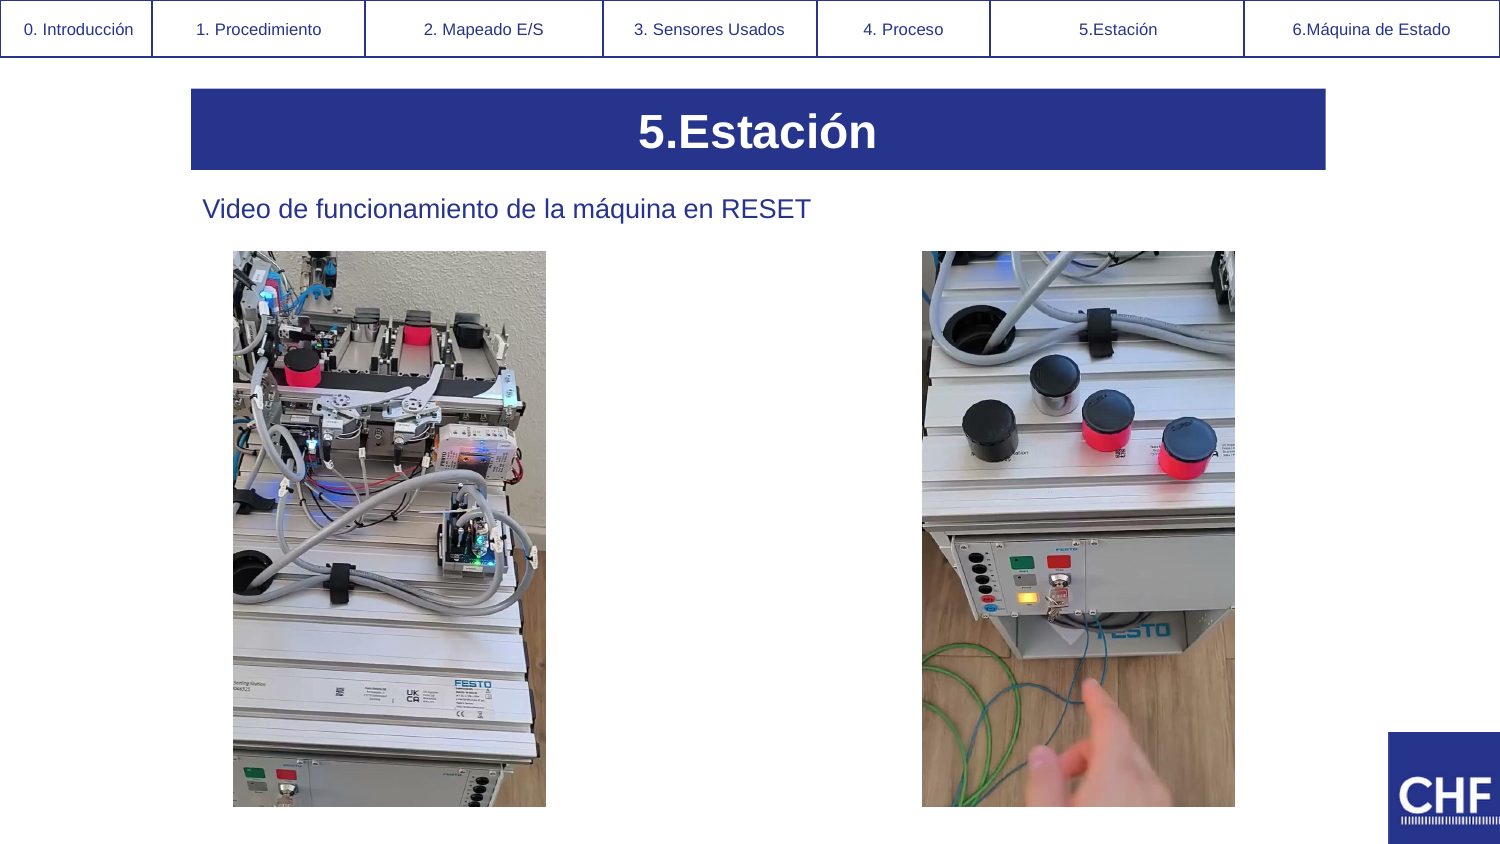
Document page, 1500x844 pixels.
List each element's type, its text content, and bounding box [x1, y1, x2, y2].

picture [922, 251, 1235, 807]
text_box 4. Proceso [816, 0, 990, 58]
text_box 6.Máquina de Estado [1243, 0, 1500, 58]
text_box 2. Mapeado E/S [365, 0, 602, 58]
text_box 0. Introducción [0, 0, 151, 58]
text_box 3. Sensores Usados [602, 0, 816, 58]
text_box 5.Estación [191, 88, 1326, 170]
text_box 1. Procedimiento [151, 0, 365, 58]
subtitle Video de funcionamiento de la máquina en RESET [191, 189, 1385, 436]
picture [232, 251, 546, 807]
picture [1388, 732, 1500, 844]
text_box 5.Estación [990, 0, 1243, 58]
